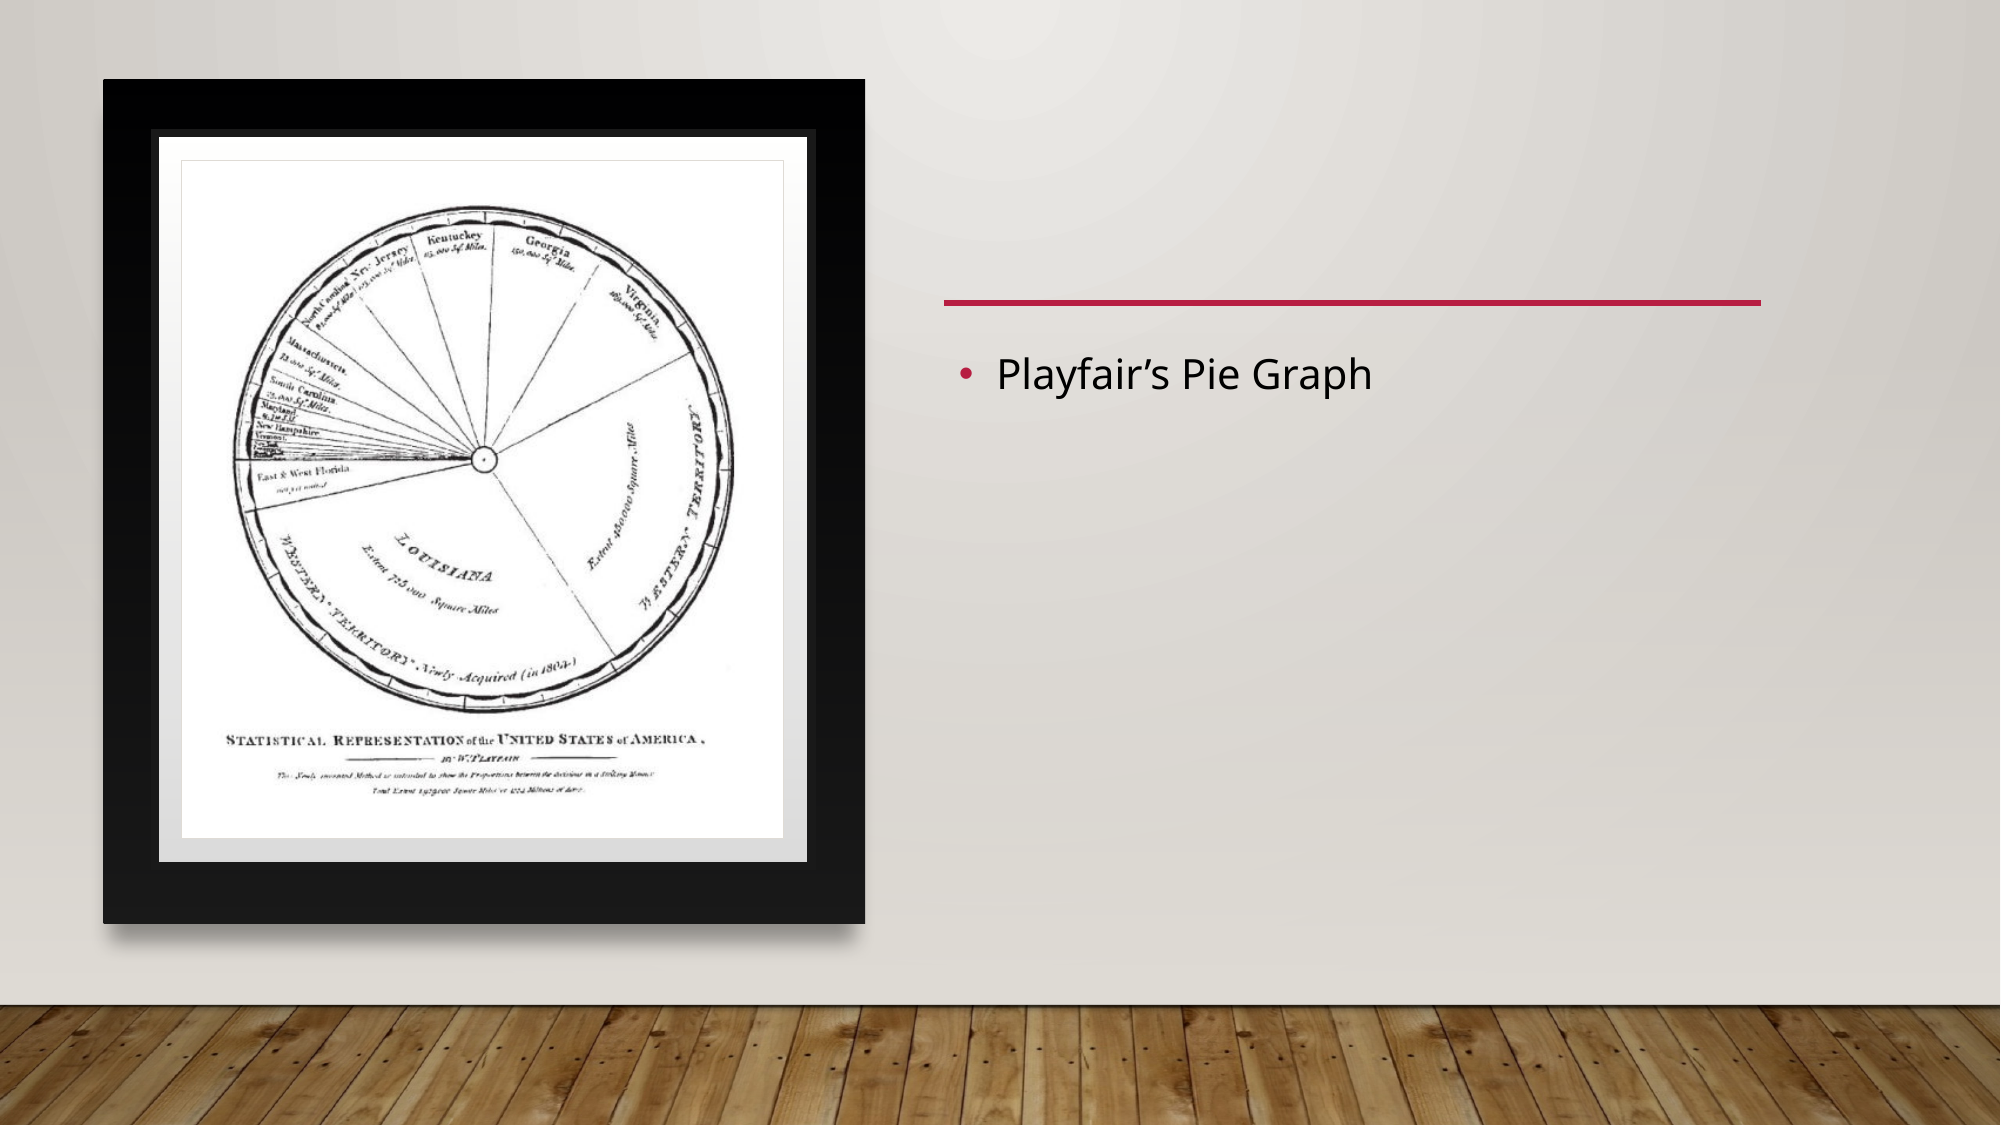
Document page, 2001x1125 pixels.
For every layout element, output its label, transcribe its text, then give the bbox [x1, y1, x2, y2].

picture [208, 203, 761, 797]
list Playfair’s Pie Graph [943, 330, 1762, 897]
text_box [0, 0, 2000, 330]
picture [0, 1006, 2000, 1125]
text_box [0, 330, 2000, 1004]
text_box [103, 78, 866, 924]
